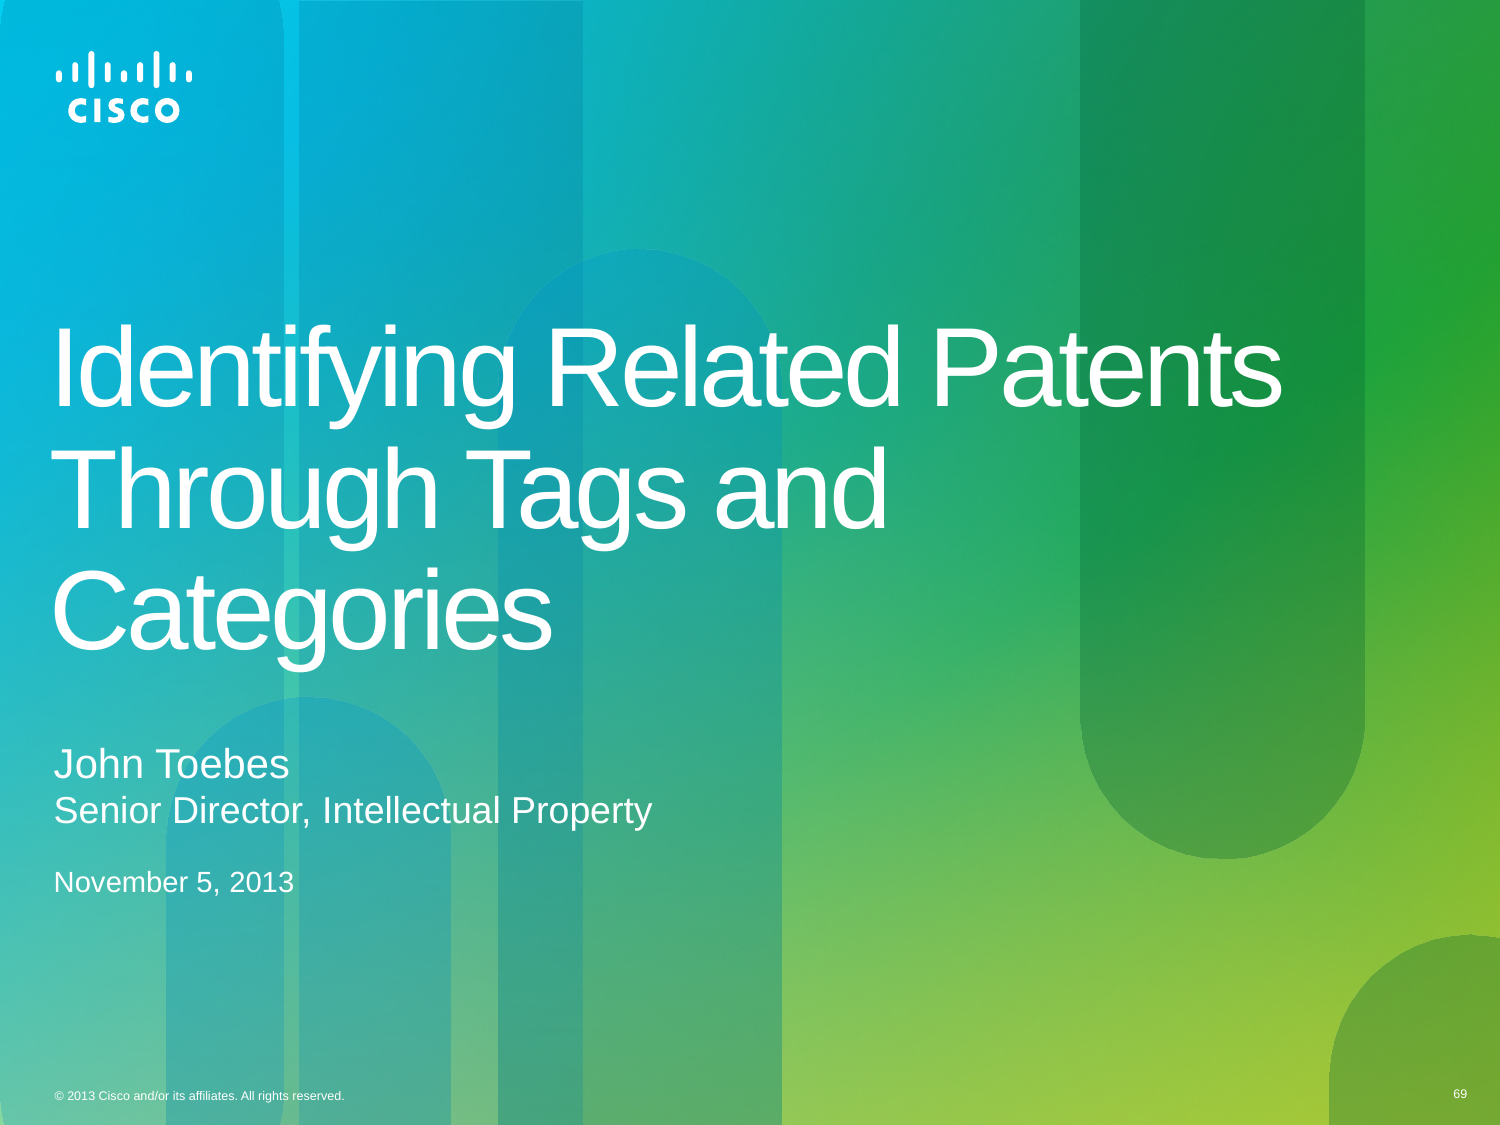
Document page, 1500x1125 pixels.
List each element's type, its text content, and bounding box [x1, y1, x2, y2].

list Senior Director, Intellectual Property [38, 782, 1368, 846]
picture [0, 0, 1500, 1125]
title Identifying Related Patents Through Tags and Categories [36, 202, 1368, 682]
list November 5, 2013 [38, 858, 1370, 922]
subtitle John Toebes [38, 732, 1370, 796]
